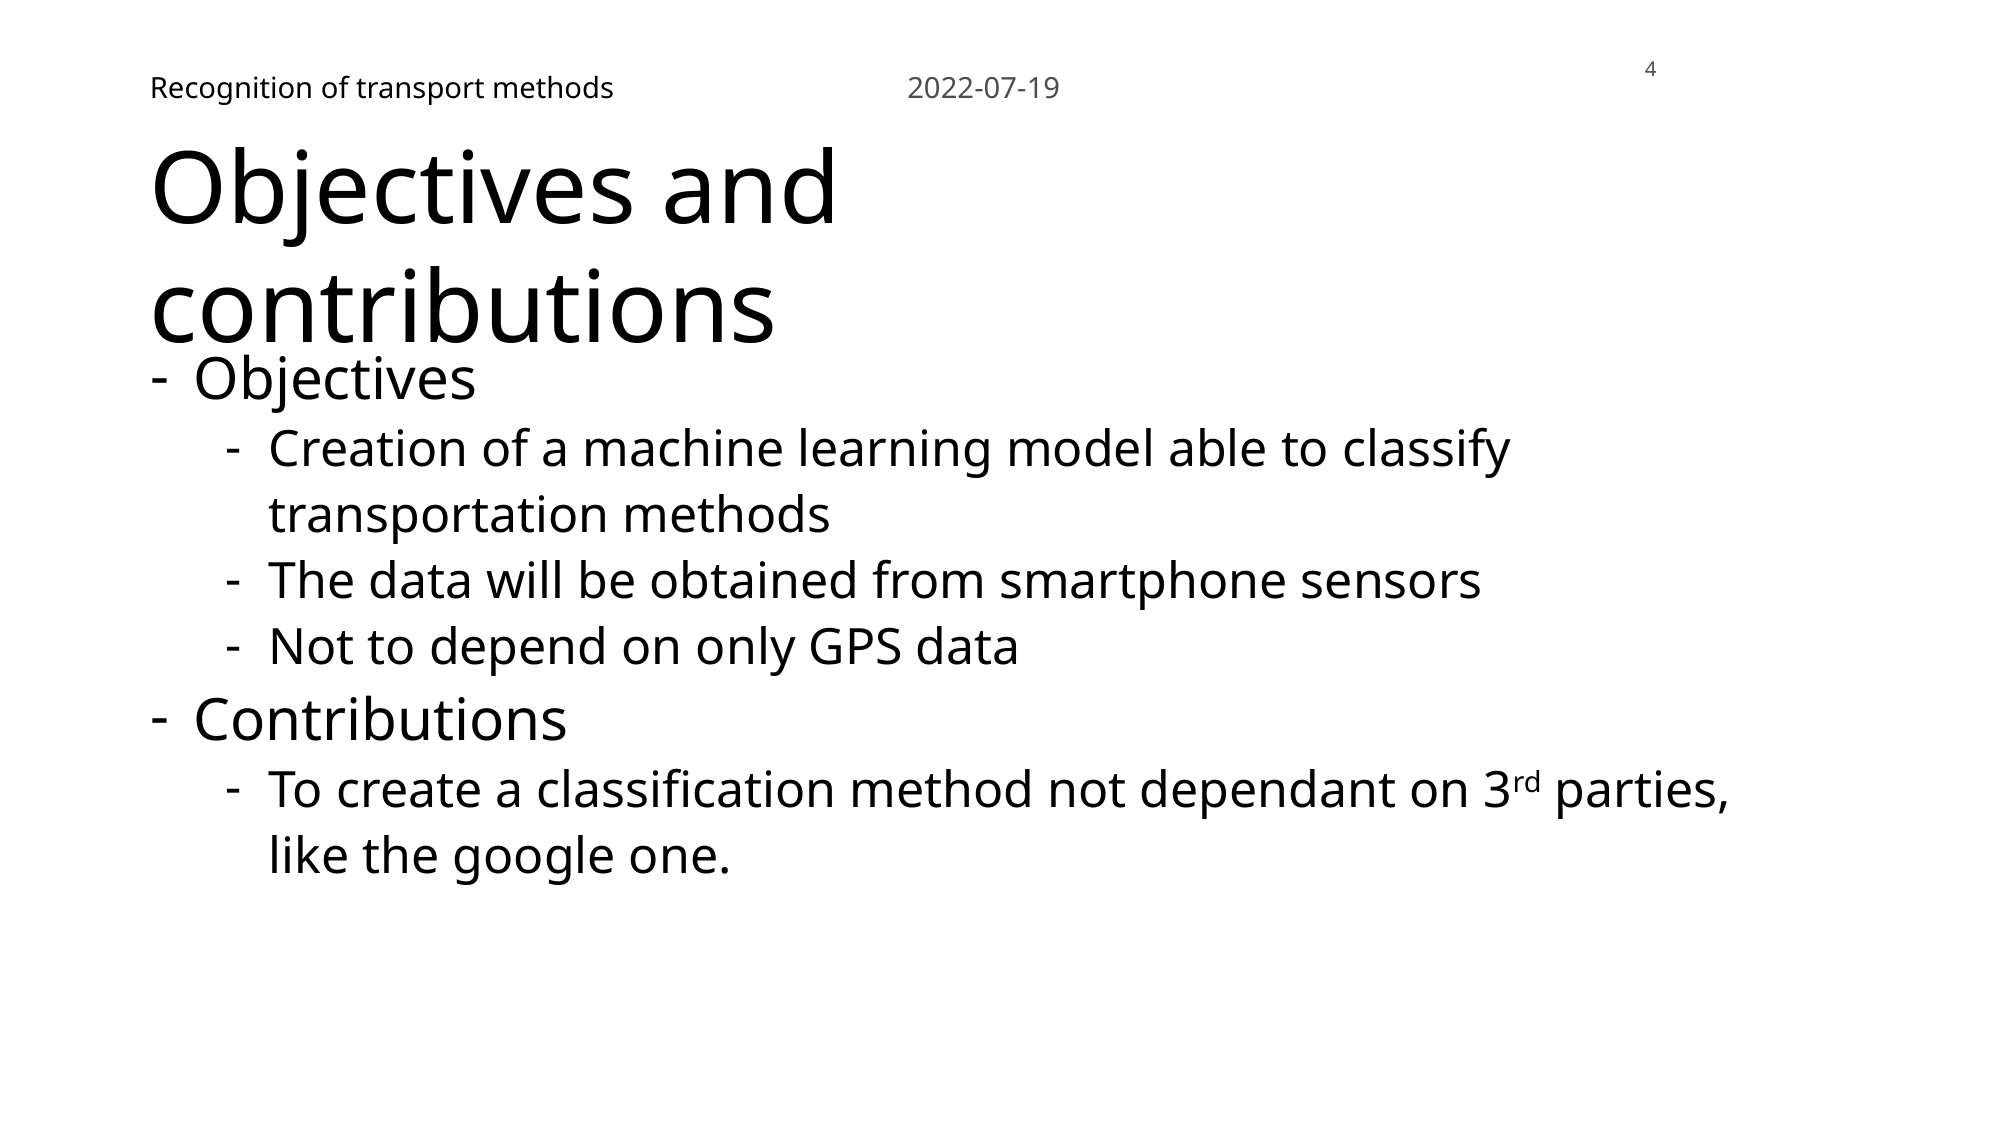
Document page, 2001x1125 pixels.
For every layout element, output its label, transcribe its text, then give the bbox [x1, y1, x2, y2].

list Objectives Creation of a machine learning model able to classify transportation methods The data will be obtained from smartphone sensors Not to depend on only GPS data Contributions To create a classification method not dependant on 3rd parties, like the google one. [149, 333, 1823, 1125]
text_box Recognition of transport methods 2022-07-19 [149, 64, 1192, 104]
text_box 4 [1628, 51, 1668, 91]
title Objectives and contributions [149, 123, 1469, 257]
